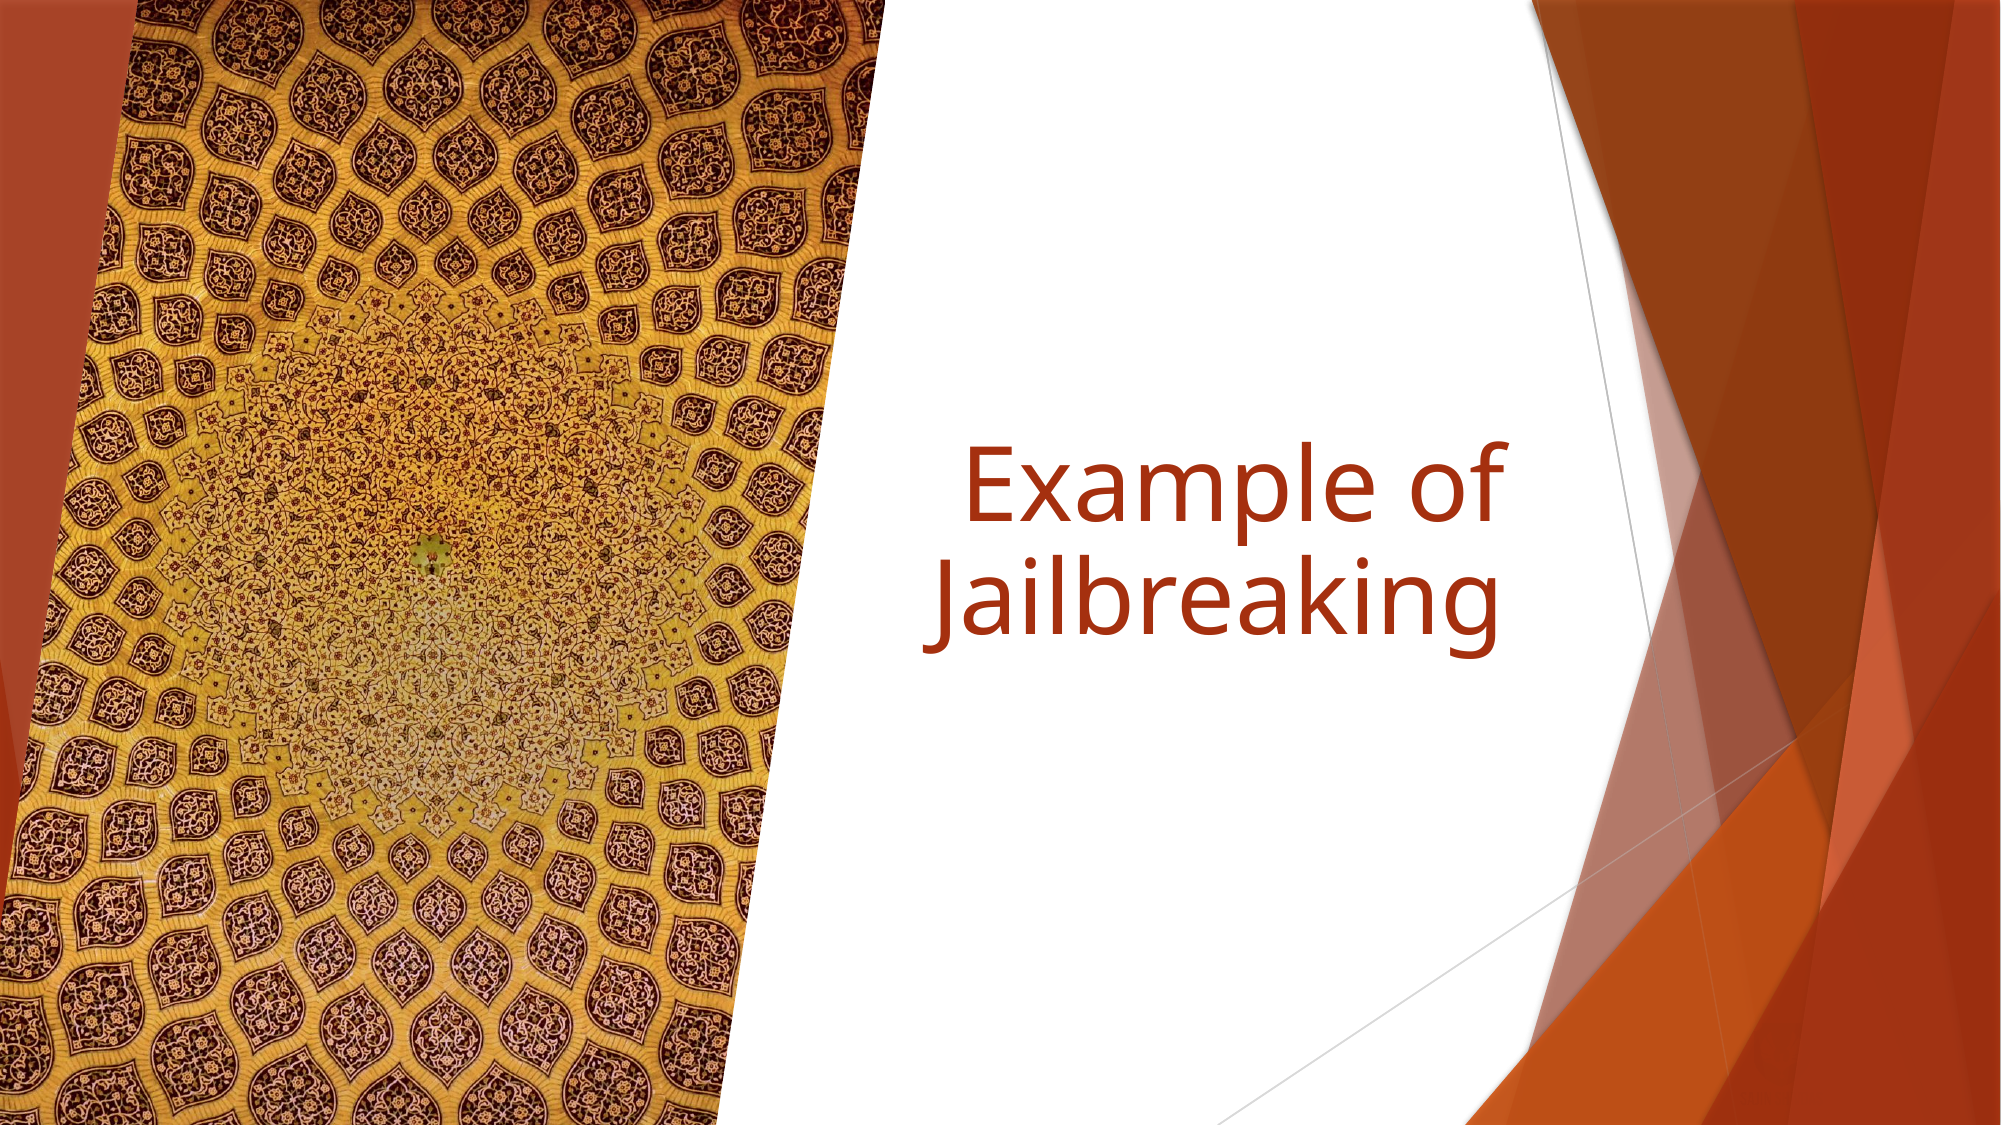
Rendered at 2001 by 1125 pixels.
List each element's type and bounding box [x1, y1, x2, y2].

text_box [887, 0, 2000, 1125]
picture [0, 0, 886, 1125]
